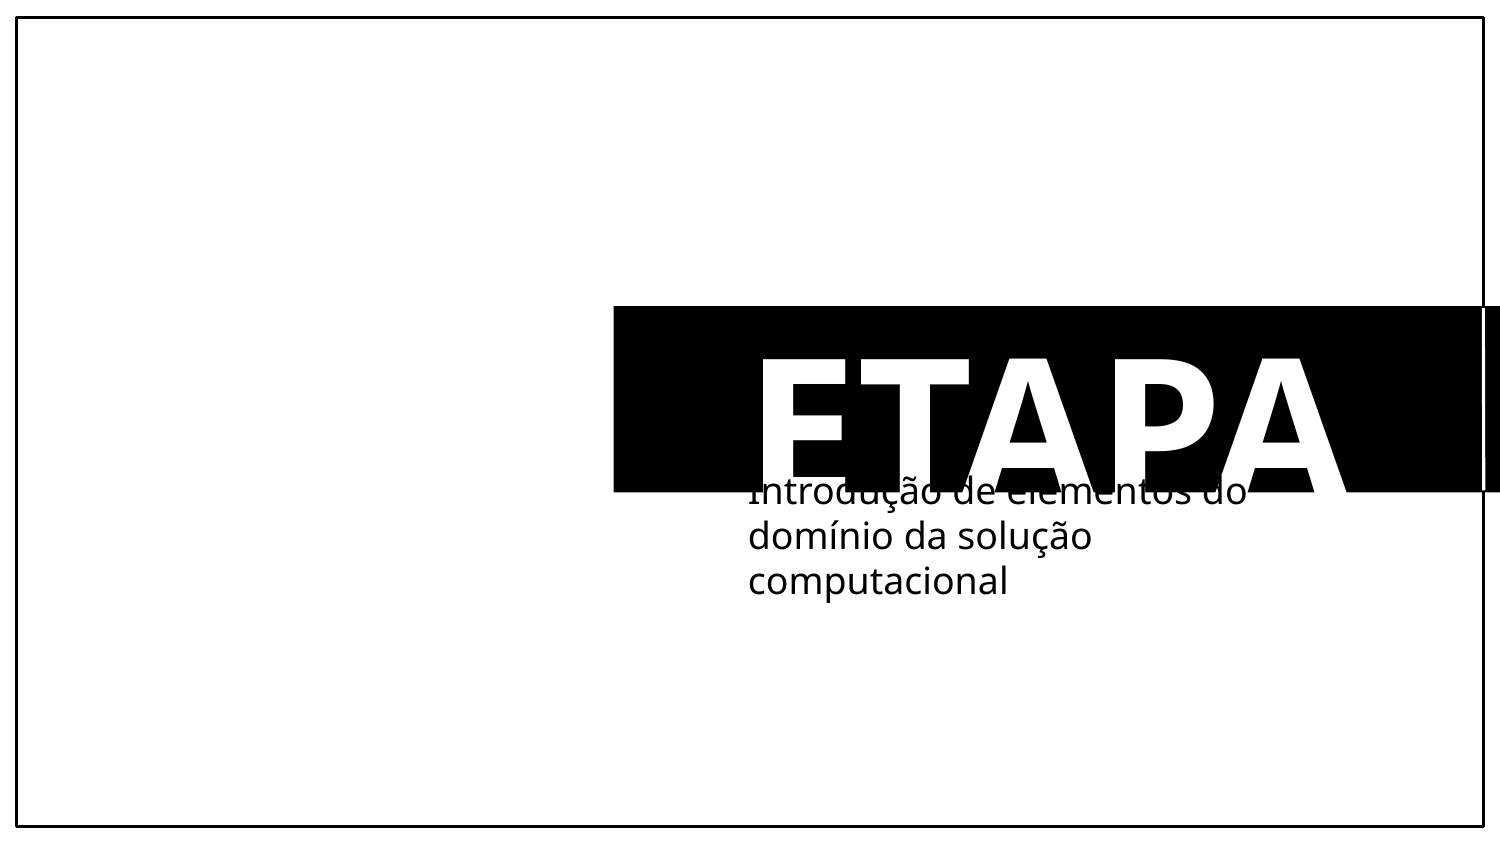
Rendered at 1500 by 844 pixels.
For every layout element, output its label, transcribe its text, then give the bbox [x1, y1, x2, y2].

subtitle Introdução de elementos do domínio da solução computacional [732, 513, 1362, 618]
title ETAPA 5 [730, 287, 1440, 490]
